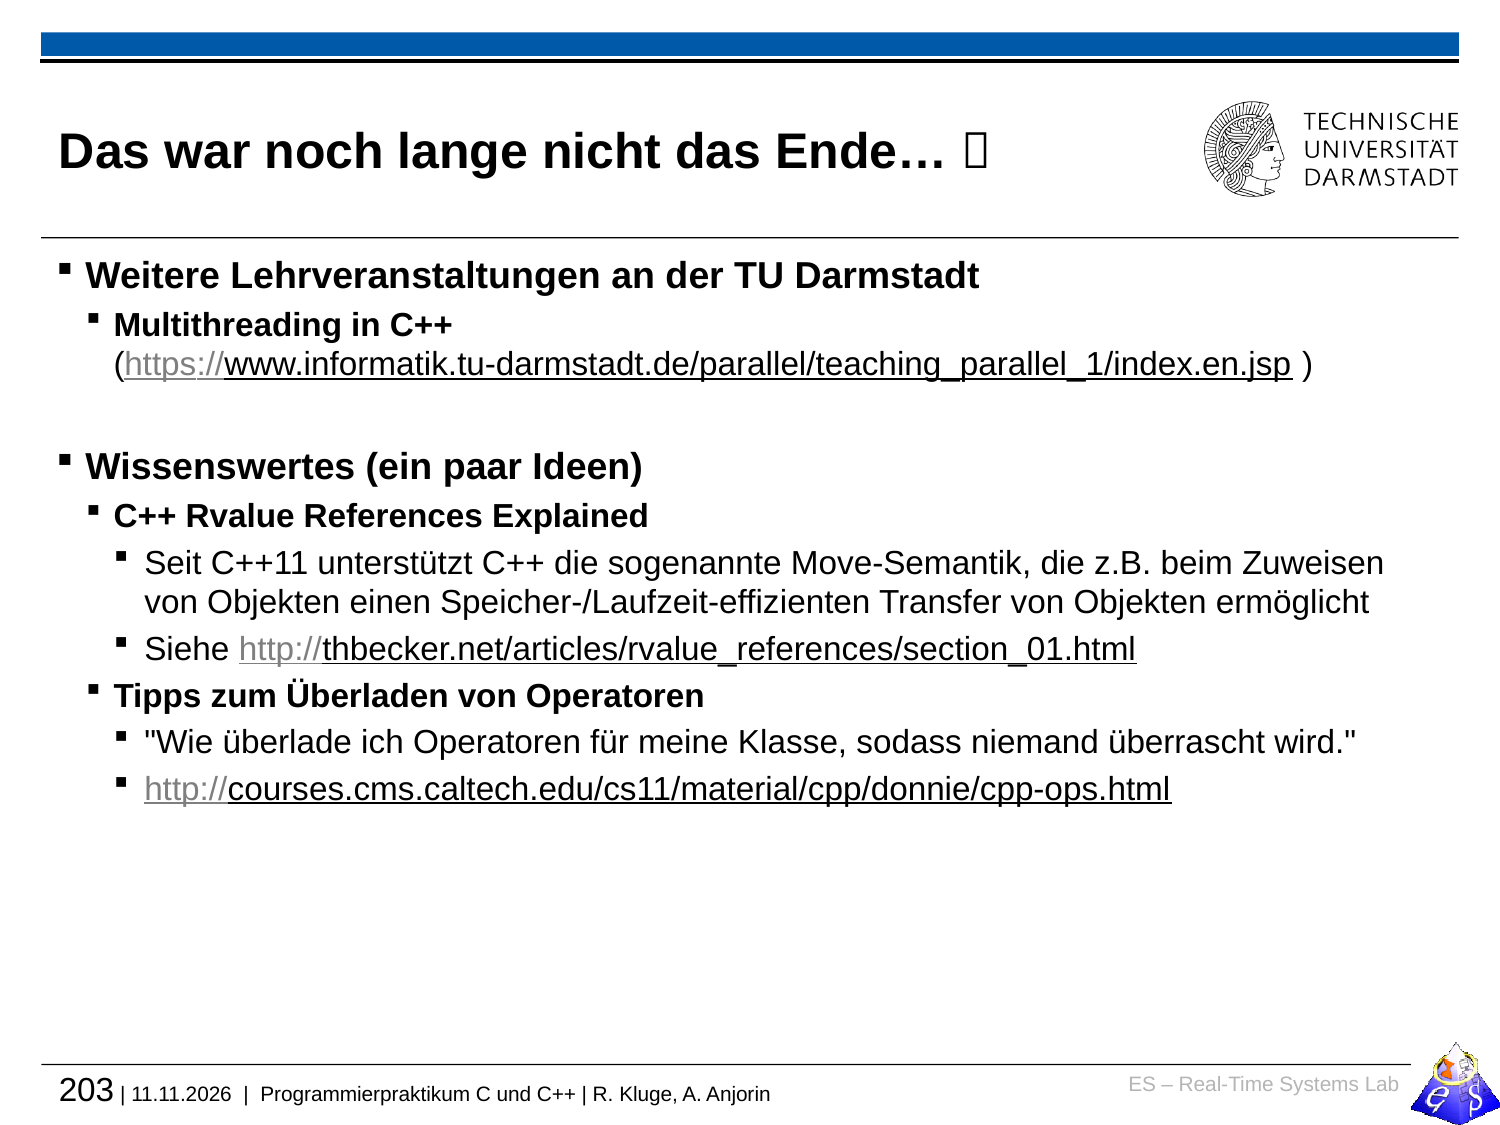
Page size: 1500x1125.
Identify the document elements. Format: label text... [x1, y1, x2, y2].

picture [1187, 84, 1483, 214]
list Weitere Lehrveranstaltungen an der TU Darmstadt Multithreading in C++ (https://www.informatik.tu-darmstadt.de/parallel/teaching_parallel_1/index.en.jsp ) Wissenswertes (ein paar Ideen) C++ Rvalue References Explained Seit C++11 unterstützt C++ die sogenannte Move-Semantik, die z.B. beim Zuweisen von Objekten einen Speicher-/Laufzeit-effizienten Transfer von Objekten ermöglicht Siehe http://thbecker.net/articles/rvalue_references/section_01.html Tipps zum Überladen von Operatoren "Wie überlade ich Operatoren für meine Klasse, sodass niemand überrascht wird." http://courses.cms.caltech.edu/cs11/material/cpp/donnie/cpp-ops.html [41, 243, 1459, 1059]
picture [1411, 1041, 1500, 1125]
title Das war noch lange nicht das Ende…  [58, 80, 1187, 218]
